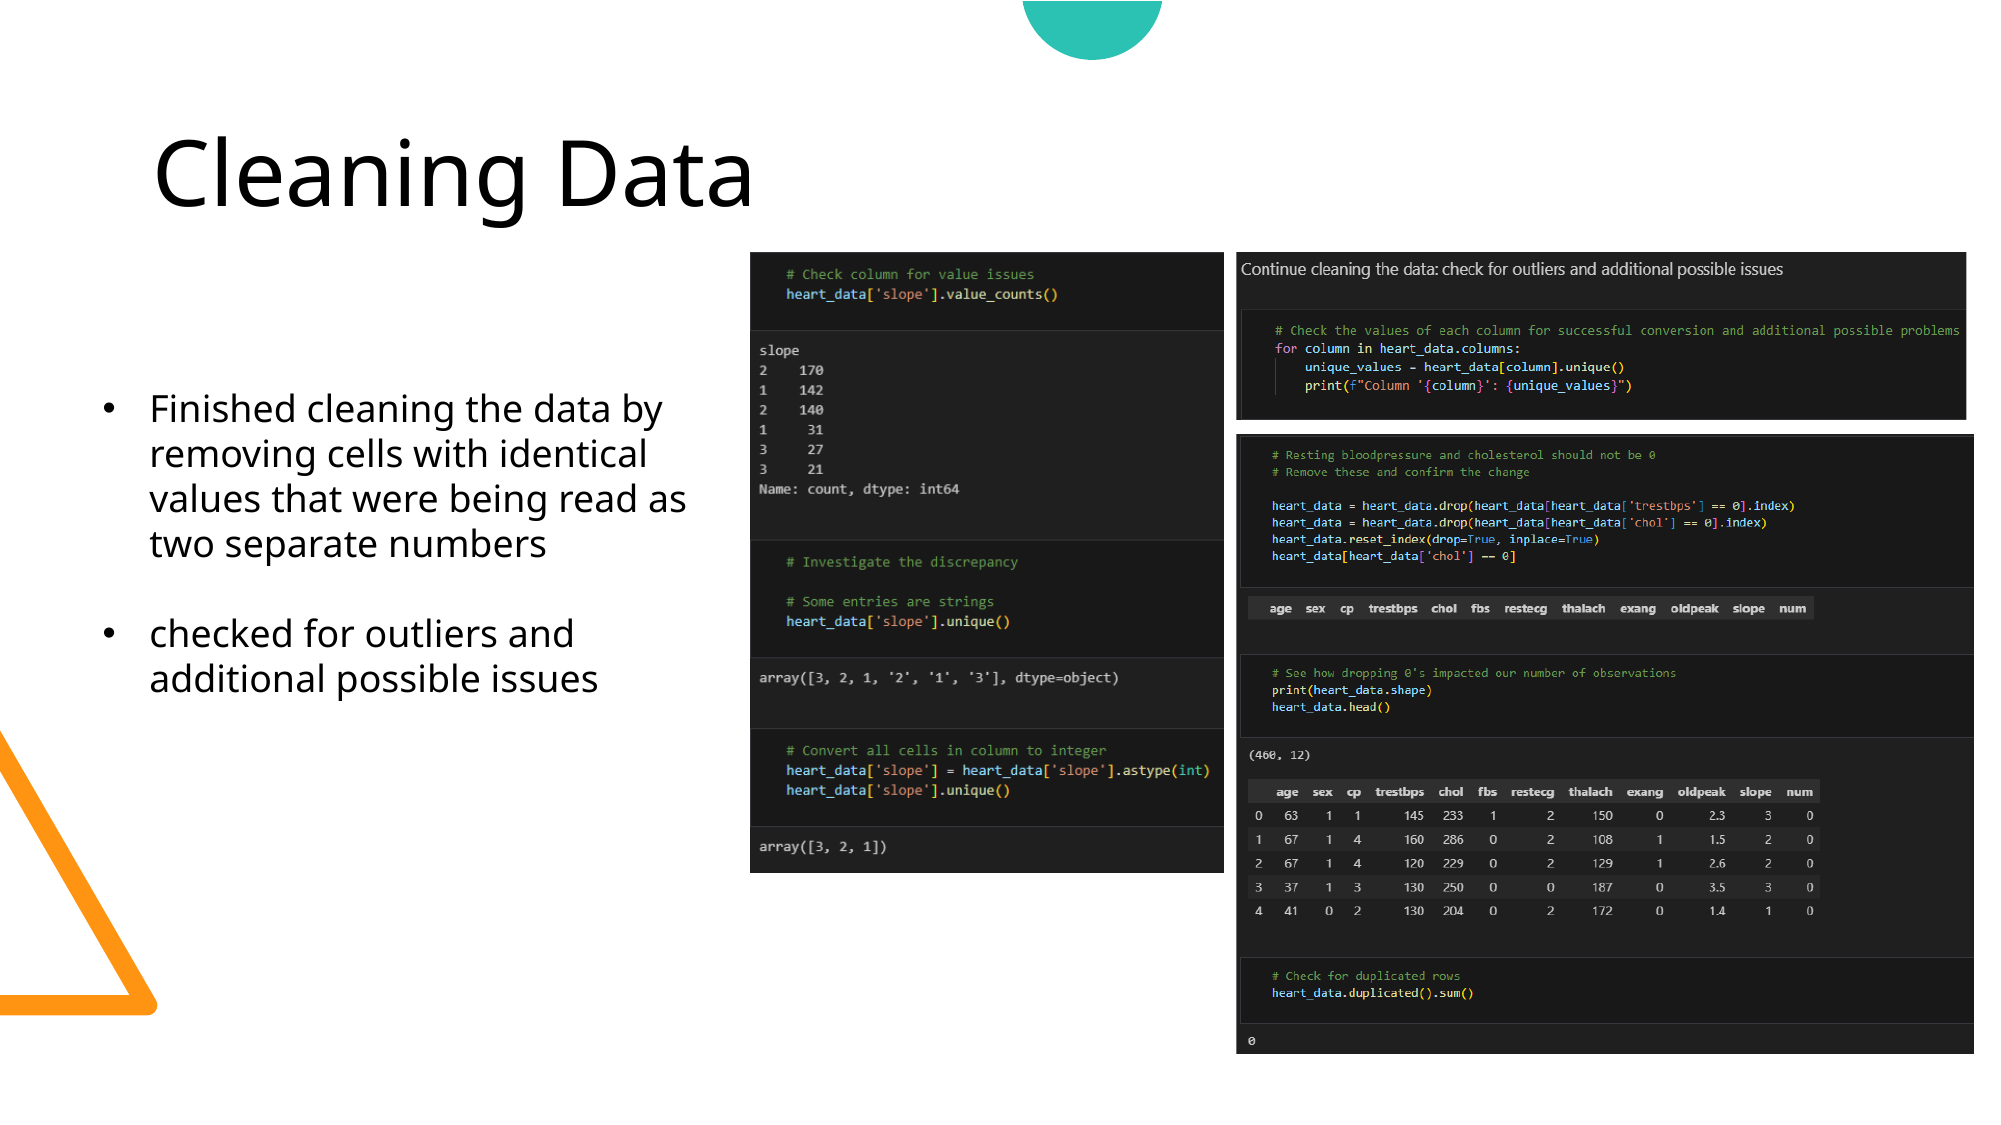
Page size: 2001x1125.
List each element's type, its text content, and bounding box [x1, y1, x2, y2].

text_box Finished cleaning the data by removing cells with identical values that were being read as two separate numbers checked for outliers and additional possible issues [87, 377, 738, 708]
picture [1235, 252, 1967, 420]
picture [749, 252, 1225, 873]
title Cleaning Data [137, 32, 929, 234]
picture [1235, 434, 1975, 1055]
